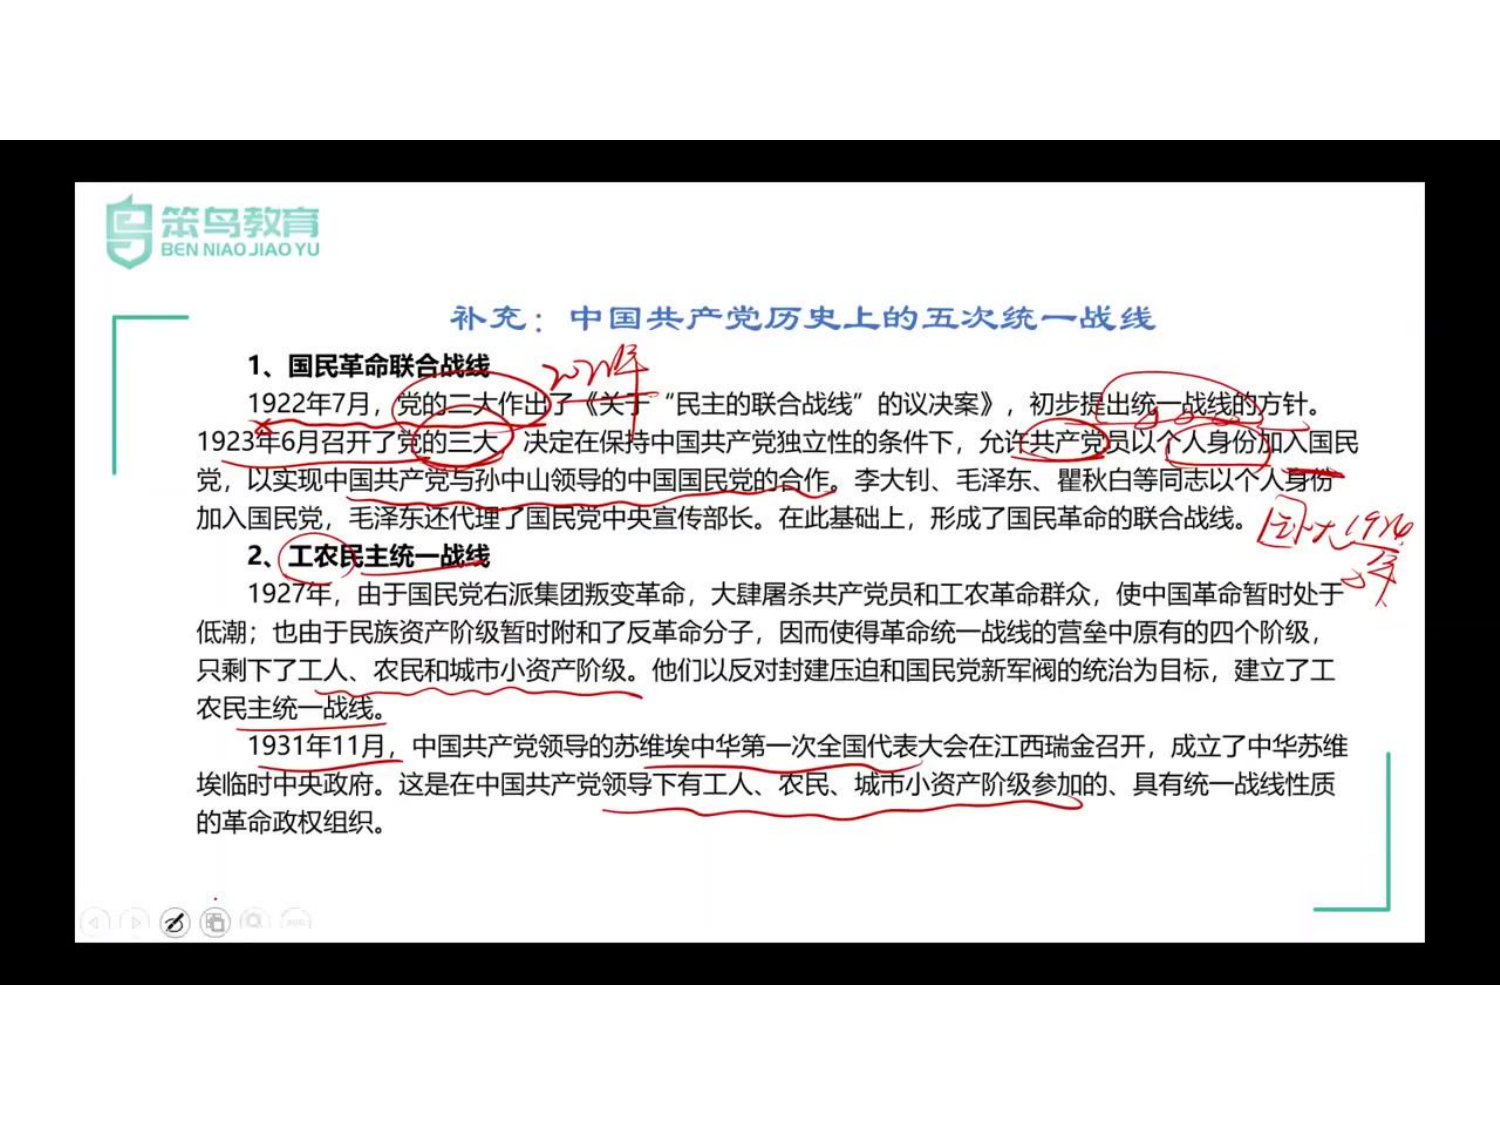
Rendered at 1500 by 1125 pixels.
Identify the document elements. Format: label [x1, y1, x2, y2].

picture [0, 140, 1500, 985]
